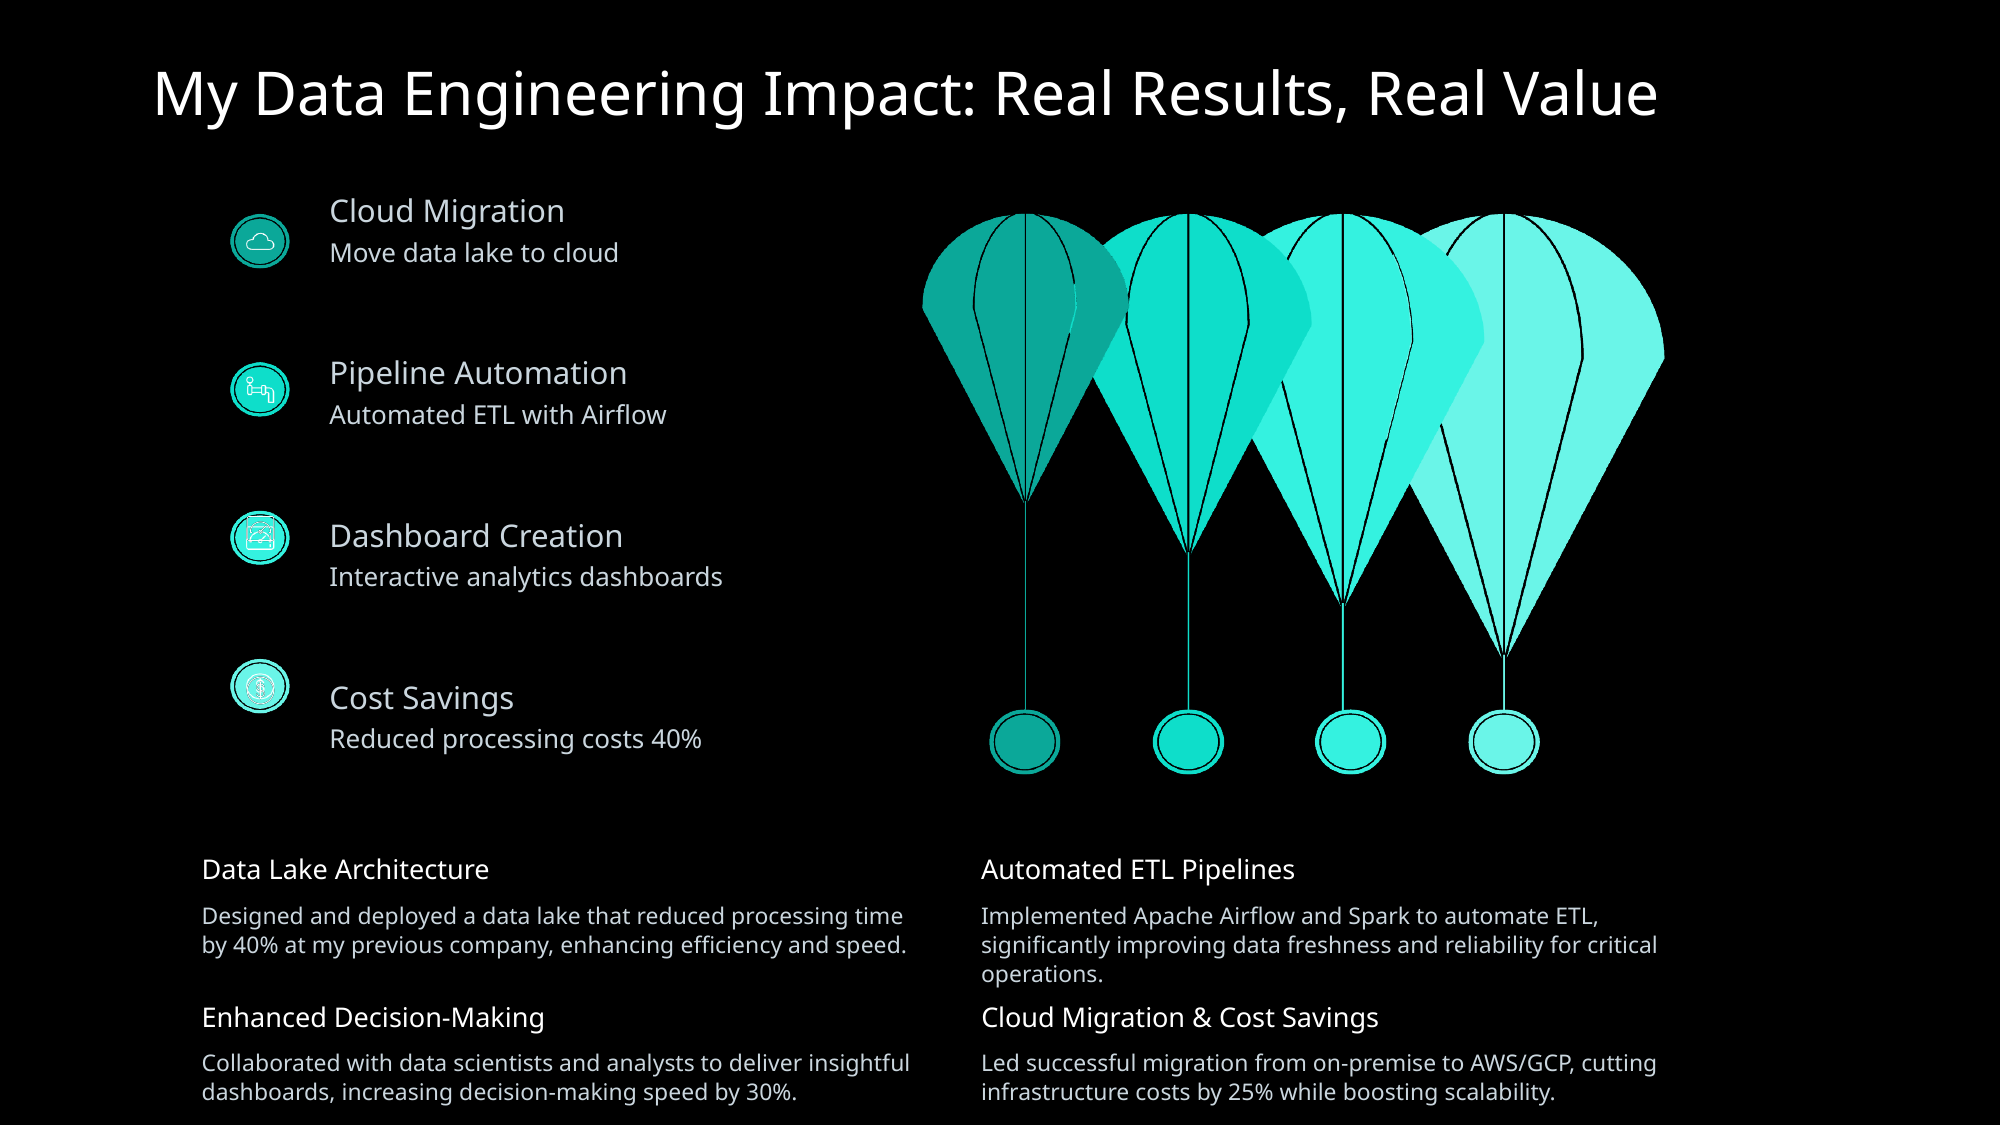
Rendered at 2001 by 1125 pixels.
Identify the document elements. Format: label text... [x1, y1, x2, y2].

text_box Cloud Migration & Cost Savings [981, 999, 1495, 1034]
text_box Implemented Apache Airflow and Spark to automate ETL, significantly improving data freshness and reliability for critical operations. [981, 899, 1703, 959]
text_box Designed and deployed a data lake that reduced processing time by 40% at my previous company, enhancing efficiency and speed. [201, 899, 924, 959]
text_box Led successful migration from on-premise to AWS/GCP, cutting infrastructure costs by 25% while boosting scalability. [981, 1046, 1703, 1106]
picture [201, 186, 1703, 809]
text_box Data Lake Architecture [201, 852, 580, 887]
title My Data Engineering Impact: Real Results, Real Value [137, 35, 1863, 229]
text_box Enhanced Decision-Making [201, 999, 640, 1034]
text_box Automated ETL Pipelines [981, 852, 1386, 887]
text_box Collaborated with data scientists and analysts to deliver insightful dashboards, increasing decision-making speed by 30%. [201, 1046, 924, 1106]
